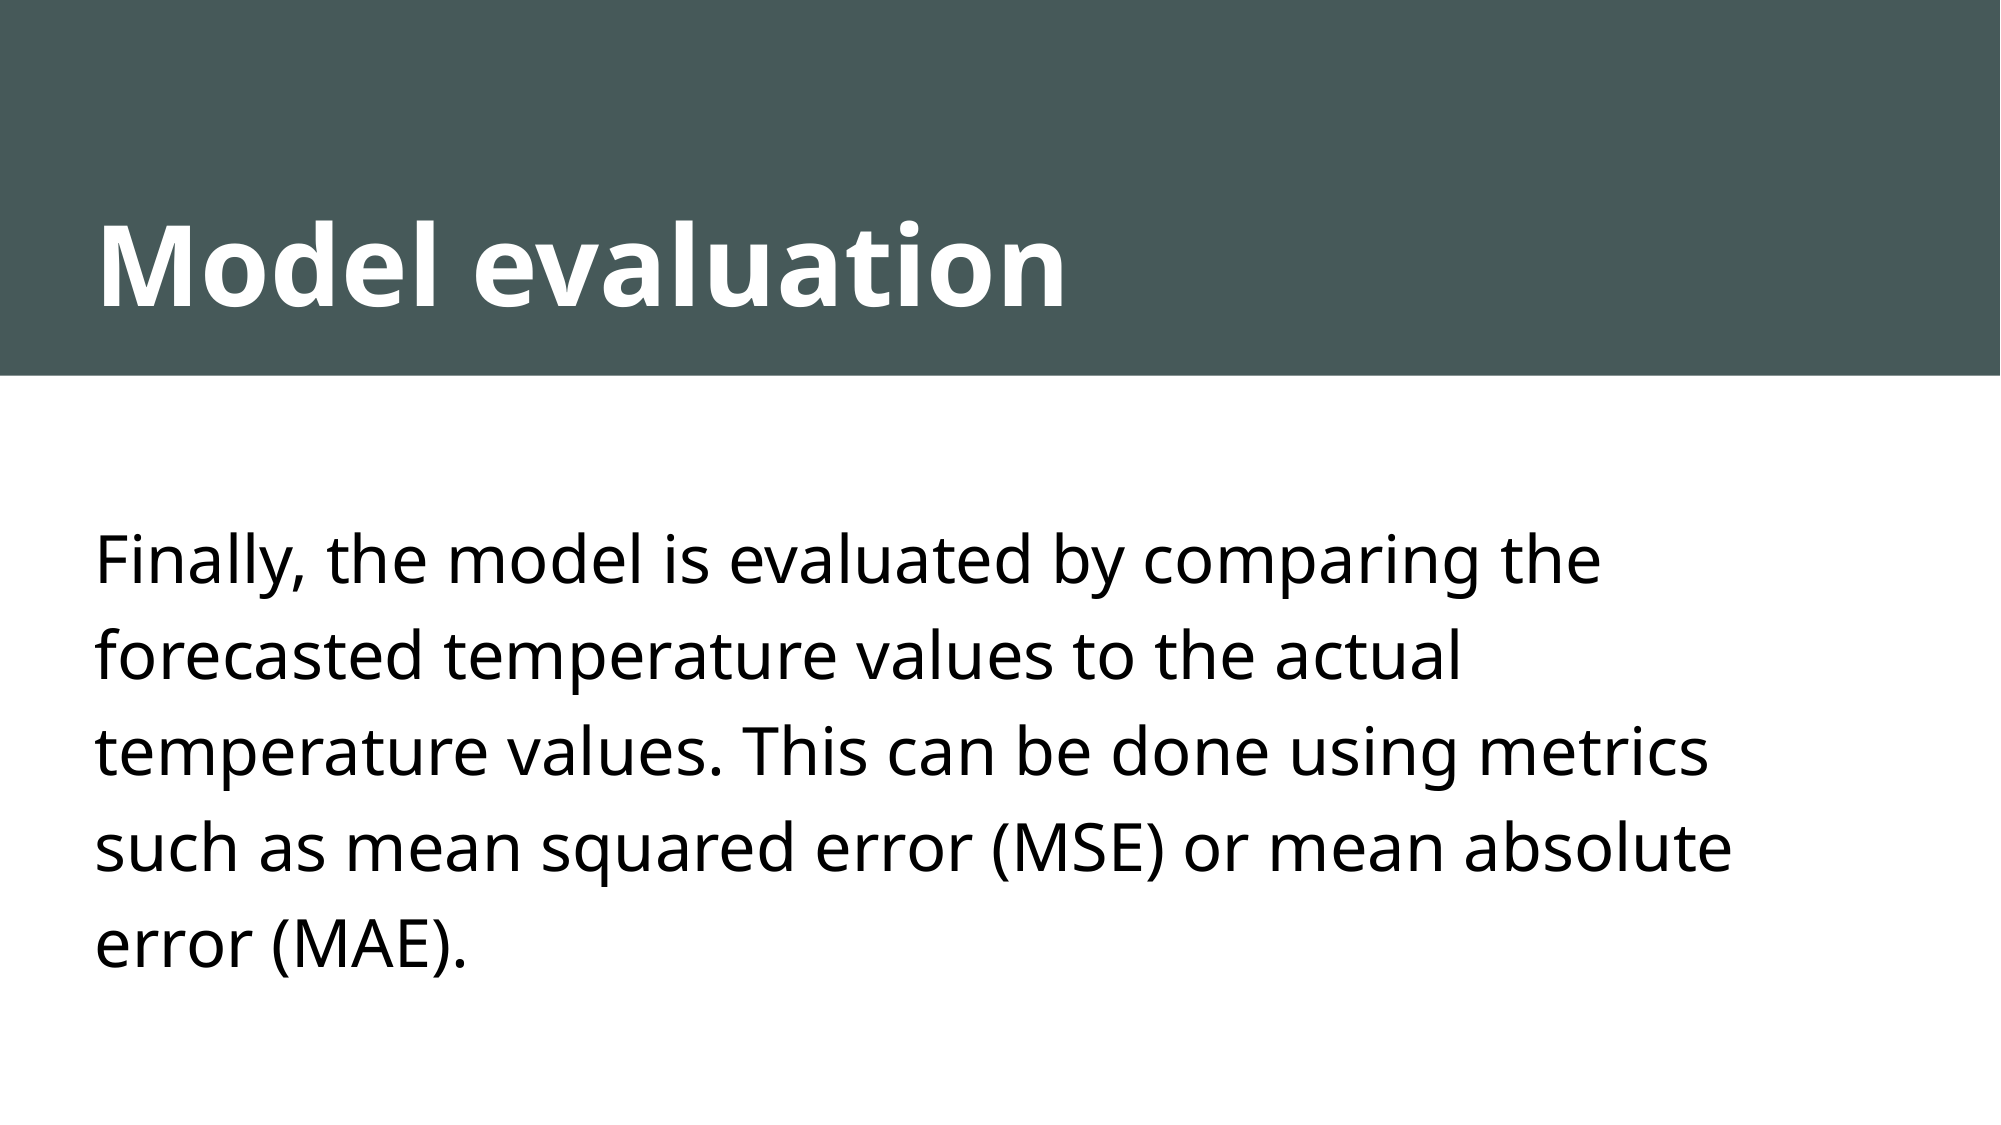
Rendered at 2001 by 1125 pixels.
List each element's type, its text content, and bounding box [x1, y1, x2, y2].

title Model evaluation [79, 59, 1863, 337]
list Finally, the model is evaluated by comparing the forecasted temperature values to the actual temperature values. This can be done using metrics such as mean squared error (MSE) or mean absolute error (MAE). [79, 492, 1863, 1084]
